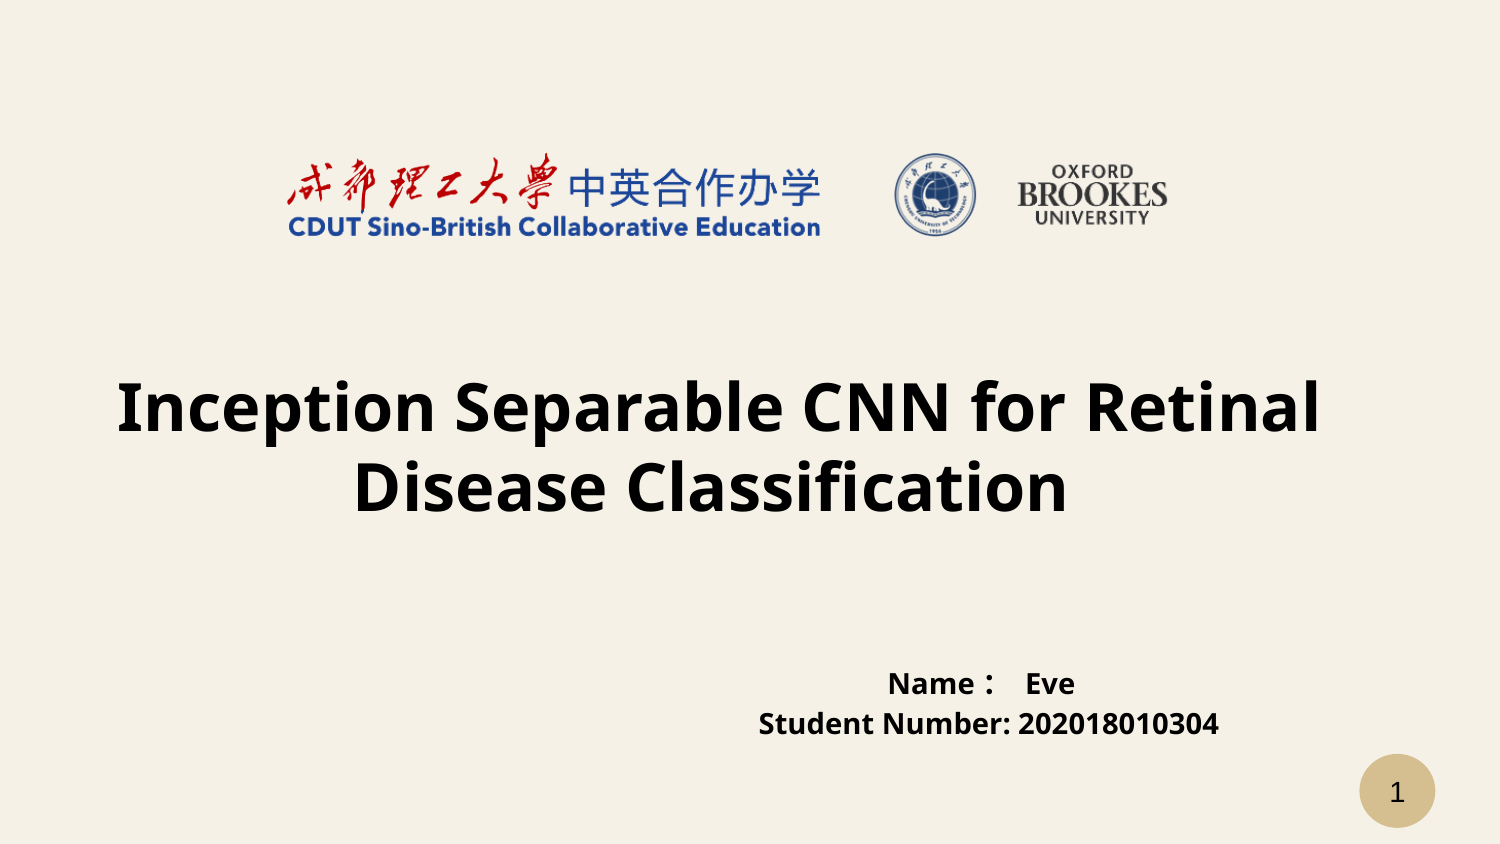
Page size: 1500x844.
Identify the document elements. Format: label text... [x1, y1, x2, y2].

text_box Inception Separable CNN for Retinal Disease Classification [98, 345, 1342, 544]
text_box 1 [1359, 753, 1436, 828]
text_box Name： Eve Student Number: 202018010304 [571, 685, 1407, 755]
picture [287, 151, 1263, 238]
